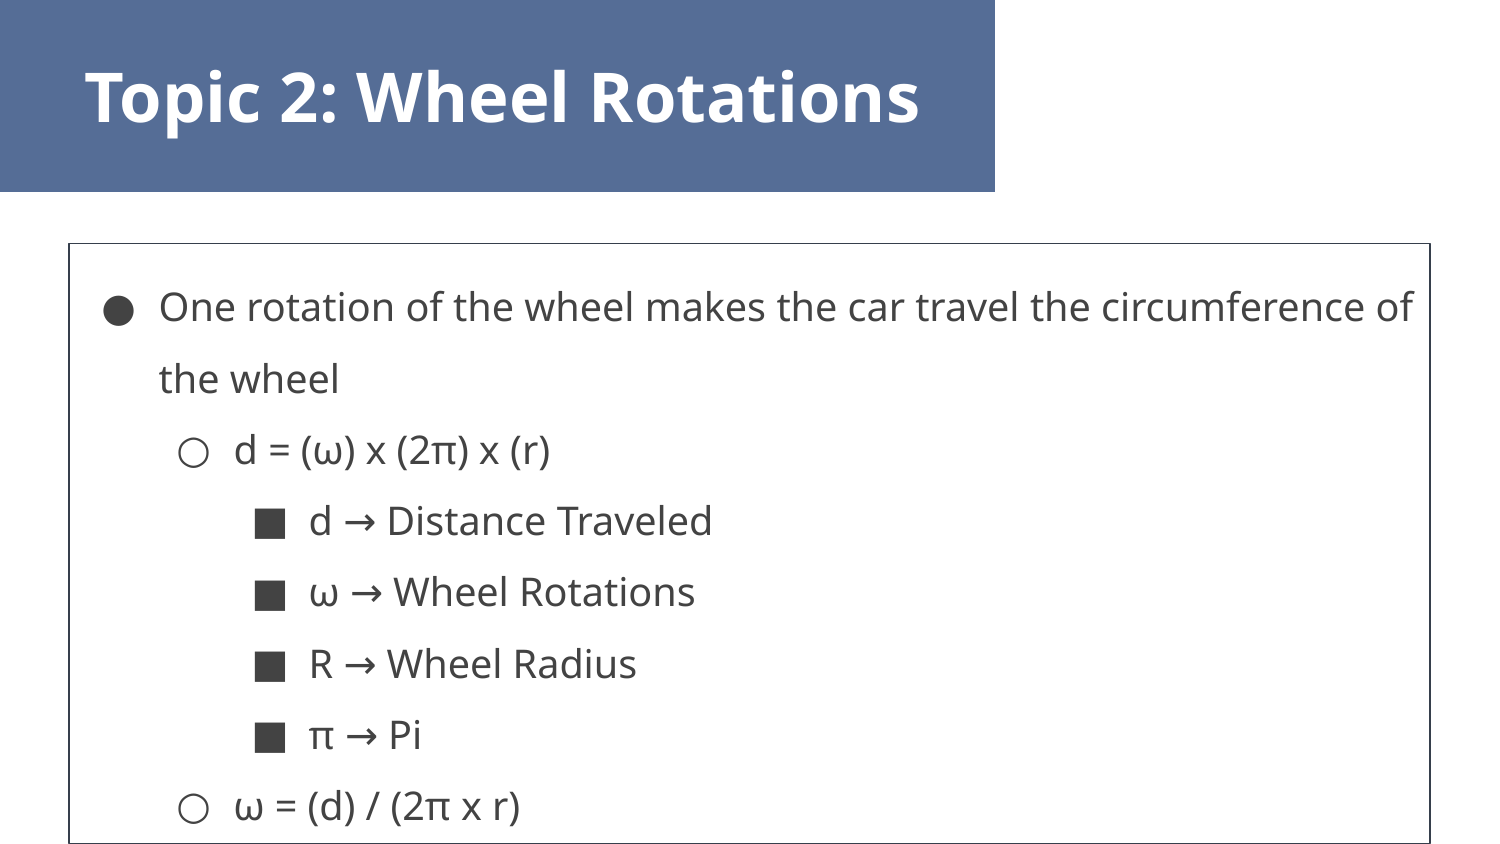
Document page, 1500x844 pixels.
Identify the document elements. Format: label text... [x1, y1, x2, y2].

title Topic 2: Wheel Rotations [69, 39, 1035, 211]
text_box One rotation of the wheel makes the car travel the circumference of the wheel d = (ω) x (2π) x (r) d → Distance Traveled ω → Wheel Rotations R → Wheel Radius π → Pi ω = (d) / (2π x r) [68, 243, 1431, 844]
text_box [0, 0, 995, 192]
